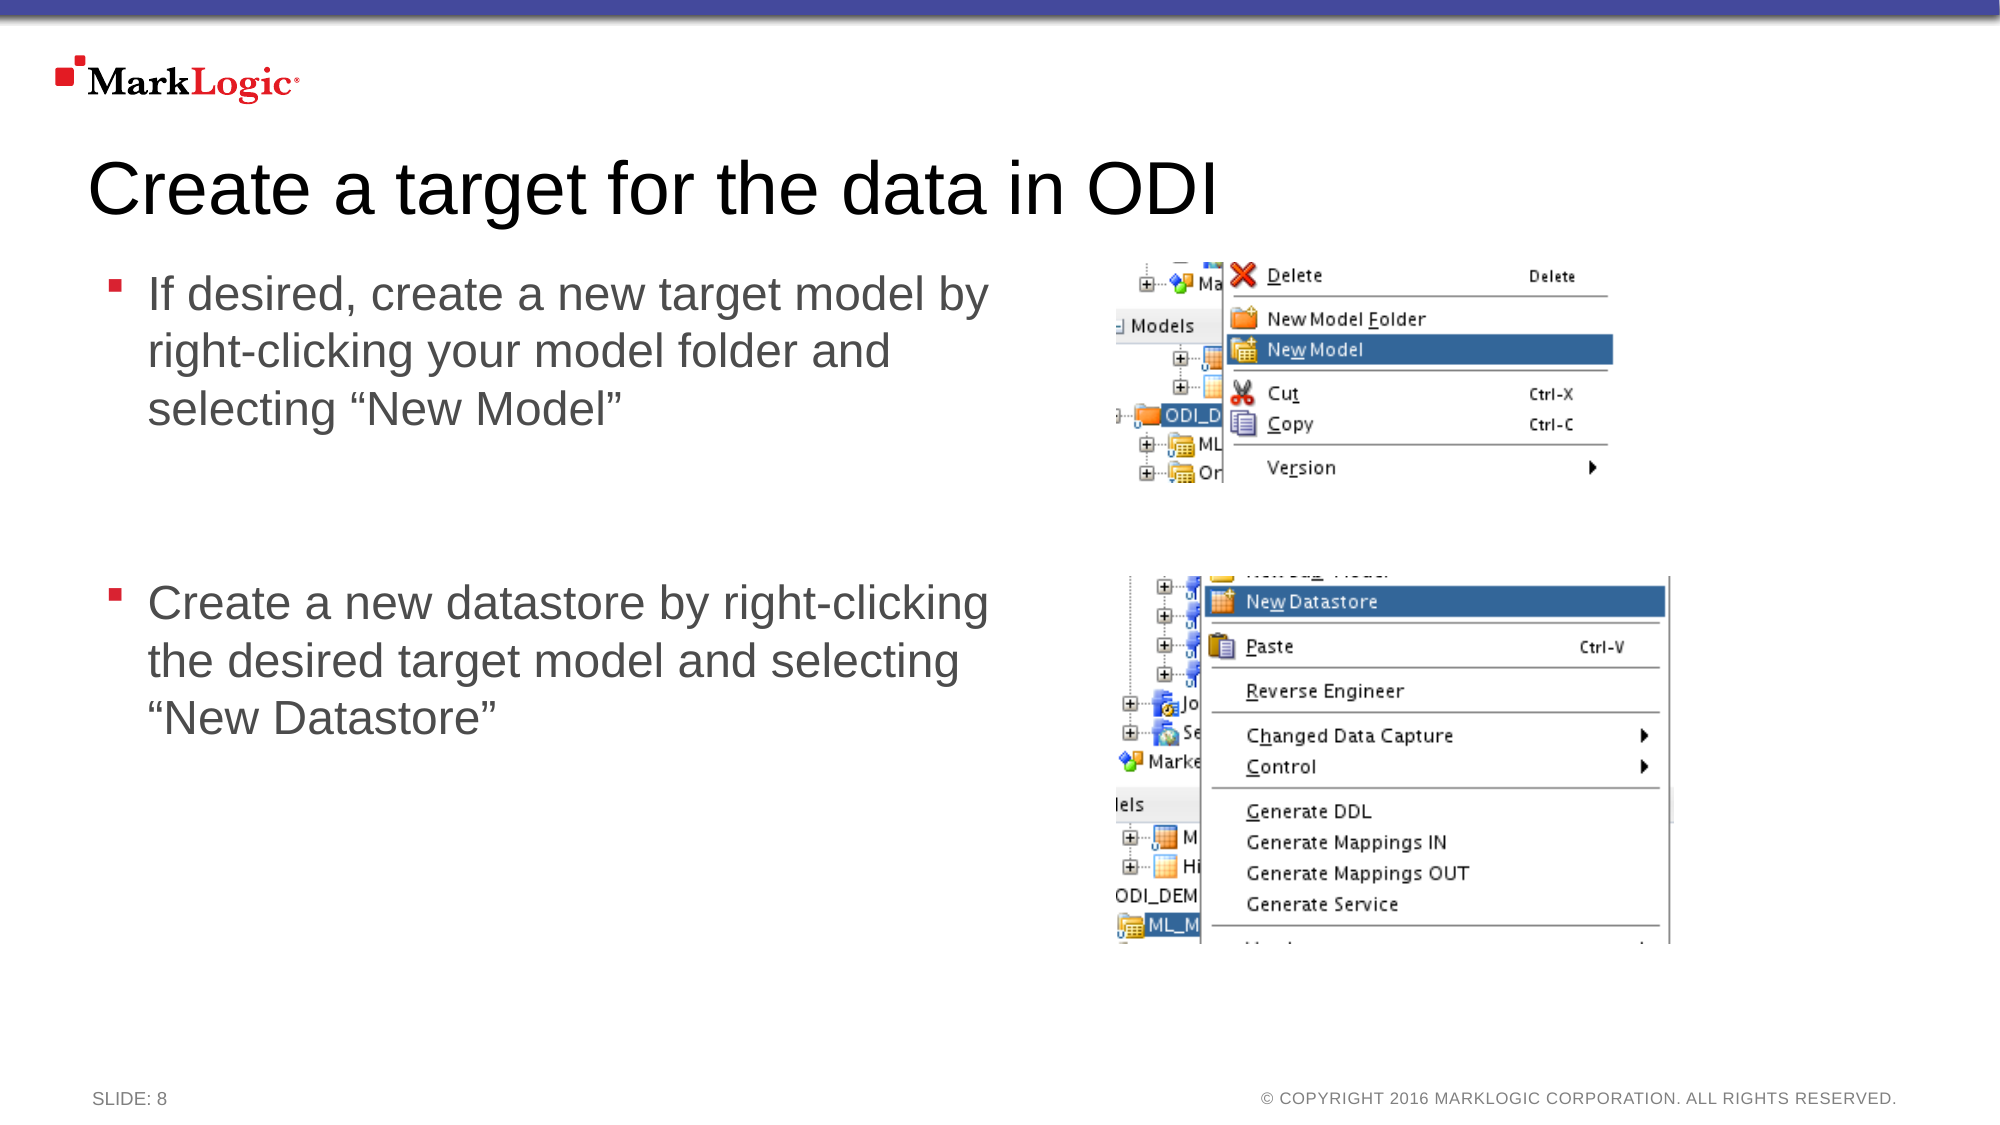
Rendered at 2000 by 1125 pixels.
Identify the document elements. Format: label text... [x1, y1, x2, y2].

title Create a target for the data in ODI [87, 145, 1907, 242]
list If desired, create a new target model by right-clicking your model folder and selecting “New Model” Create a new datastore by right-clicking the desired target model and selecting “New Datastore” [87, 262, 1071, 944]
picture [1116, 576, 1675, 945]
picture [1116, 261, 1615, 484]
